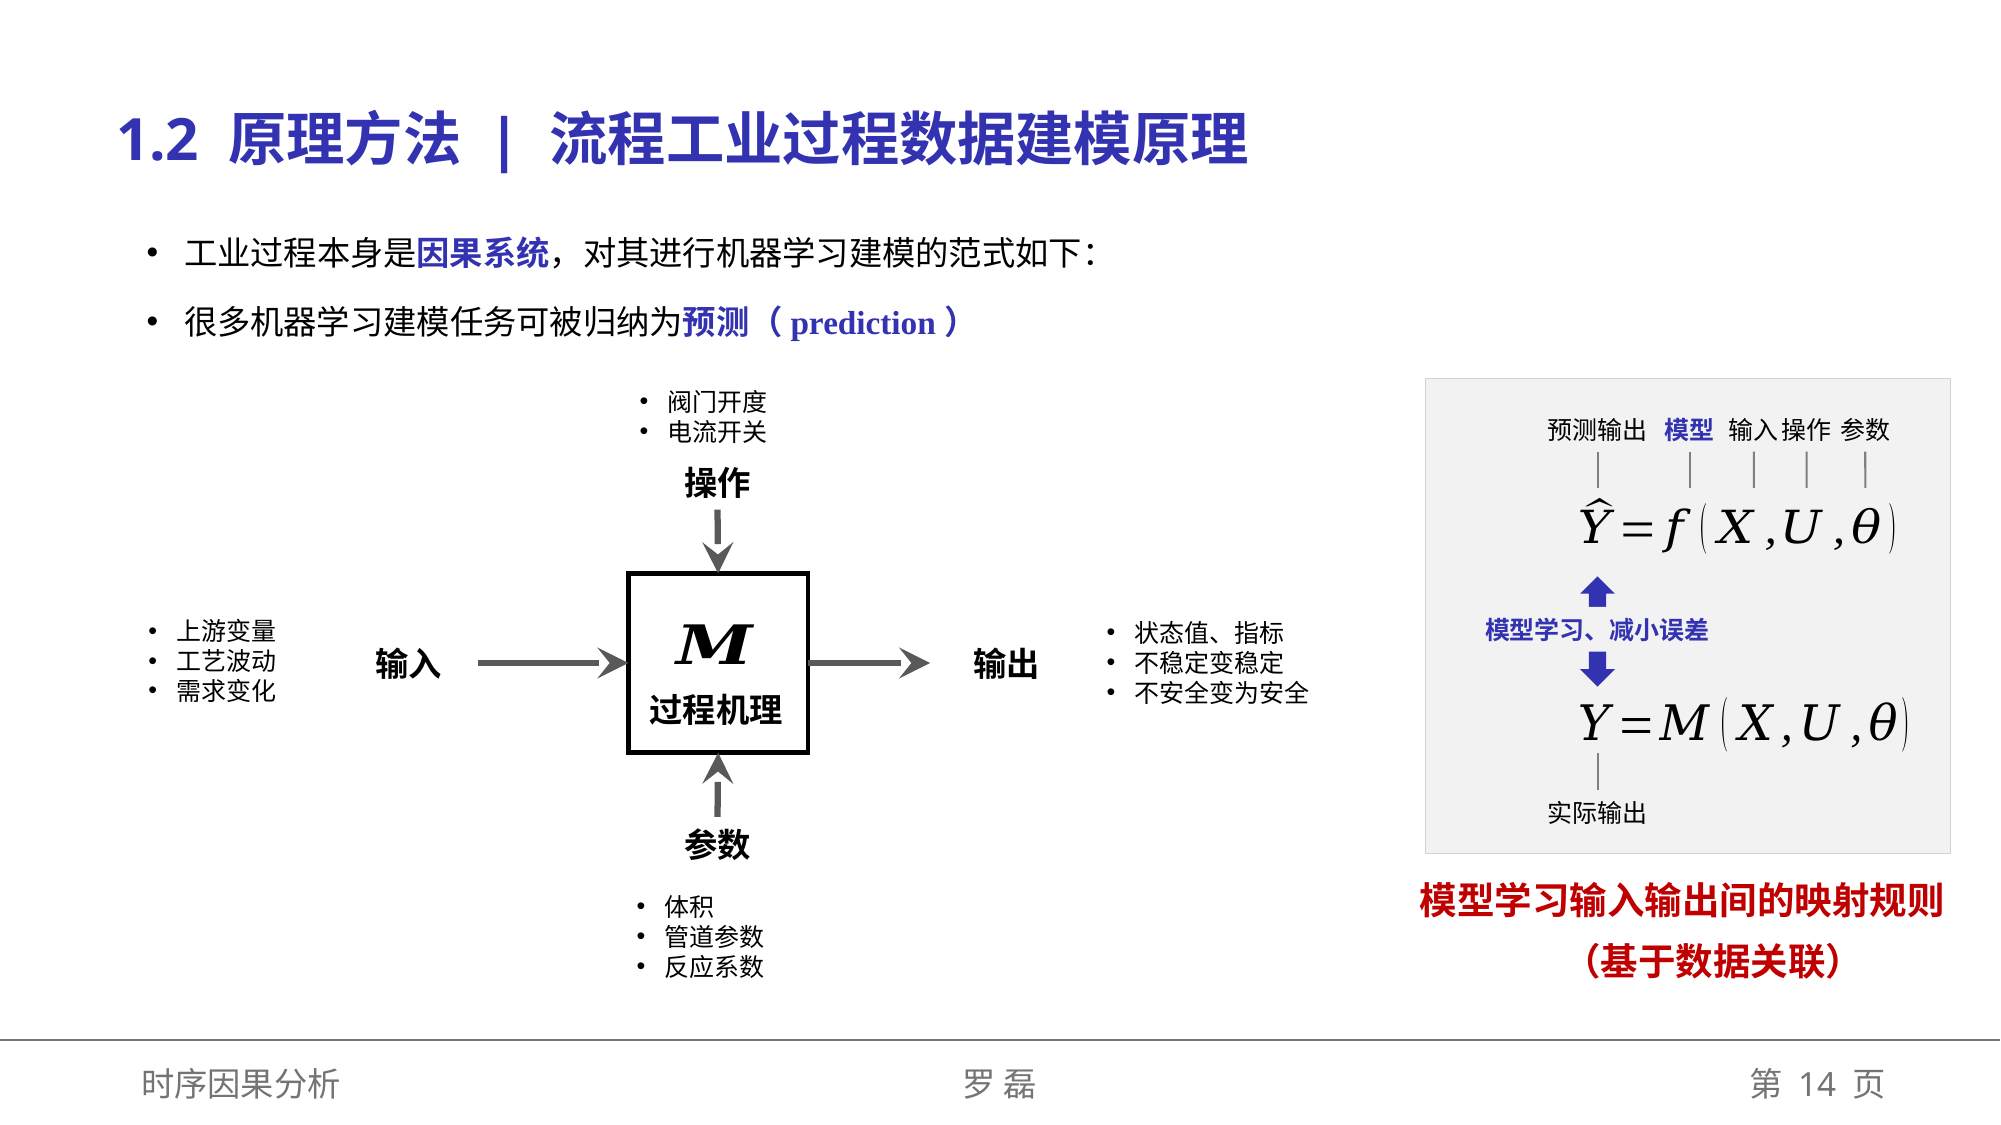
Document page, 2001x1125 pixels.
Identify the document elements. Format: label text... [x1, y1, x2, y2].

text_box 模型 [1649, 406, 1714, 452]
text_box （基于数据关联） [1548, 930, 1879, 991]
text_box [627, 572, 809, 754]
text_box 模型学习、减小误差 [1470, 606, 1725, 652]
text_box 状态值、指标 不稳定变稳定 不安全变为安全 [1091, 609, 1360, 715]
text_box 预测输出 [1532, 406, 1649, 452]
text_box [1576, 652, 1619, 689]
text_box 模型学习输入输出间的映射规则 [1405, 869, 1960, 930]
text_box 实际输出 [1532, 790, 1663, 835]
text_box 1.2 原理方法 | 流程工业过程数据建模原理 [101, 94, 1264, 180]
text_box 体积 管道参数 反应系数 [621, 883, 808, 989]
text_box 上游变量 工艺波动 需求变化 [133, 608, 294, 713]
text_box 工业过程本身是因果系统，对其进行机器学习建模的范式如下： 很多机器学习建模任务可被归纳为预测（prediction） [131, 216, 1392, 492]
text_box [1424, 377, 1952, 855]
text_box 操作 [1766, 406, 1825, 452]
text_box 参数 [1825, 406, 1906, 452]
text_box 过程机理 [634, 681, 798, 737]
text_box 阀门开度 电流开关 [624, 378, 811, 454]
text_box 输入 [1714, 406, 1766, 452]
text_box [1576, 574, 1619, 606]
